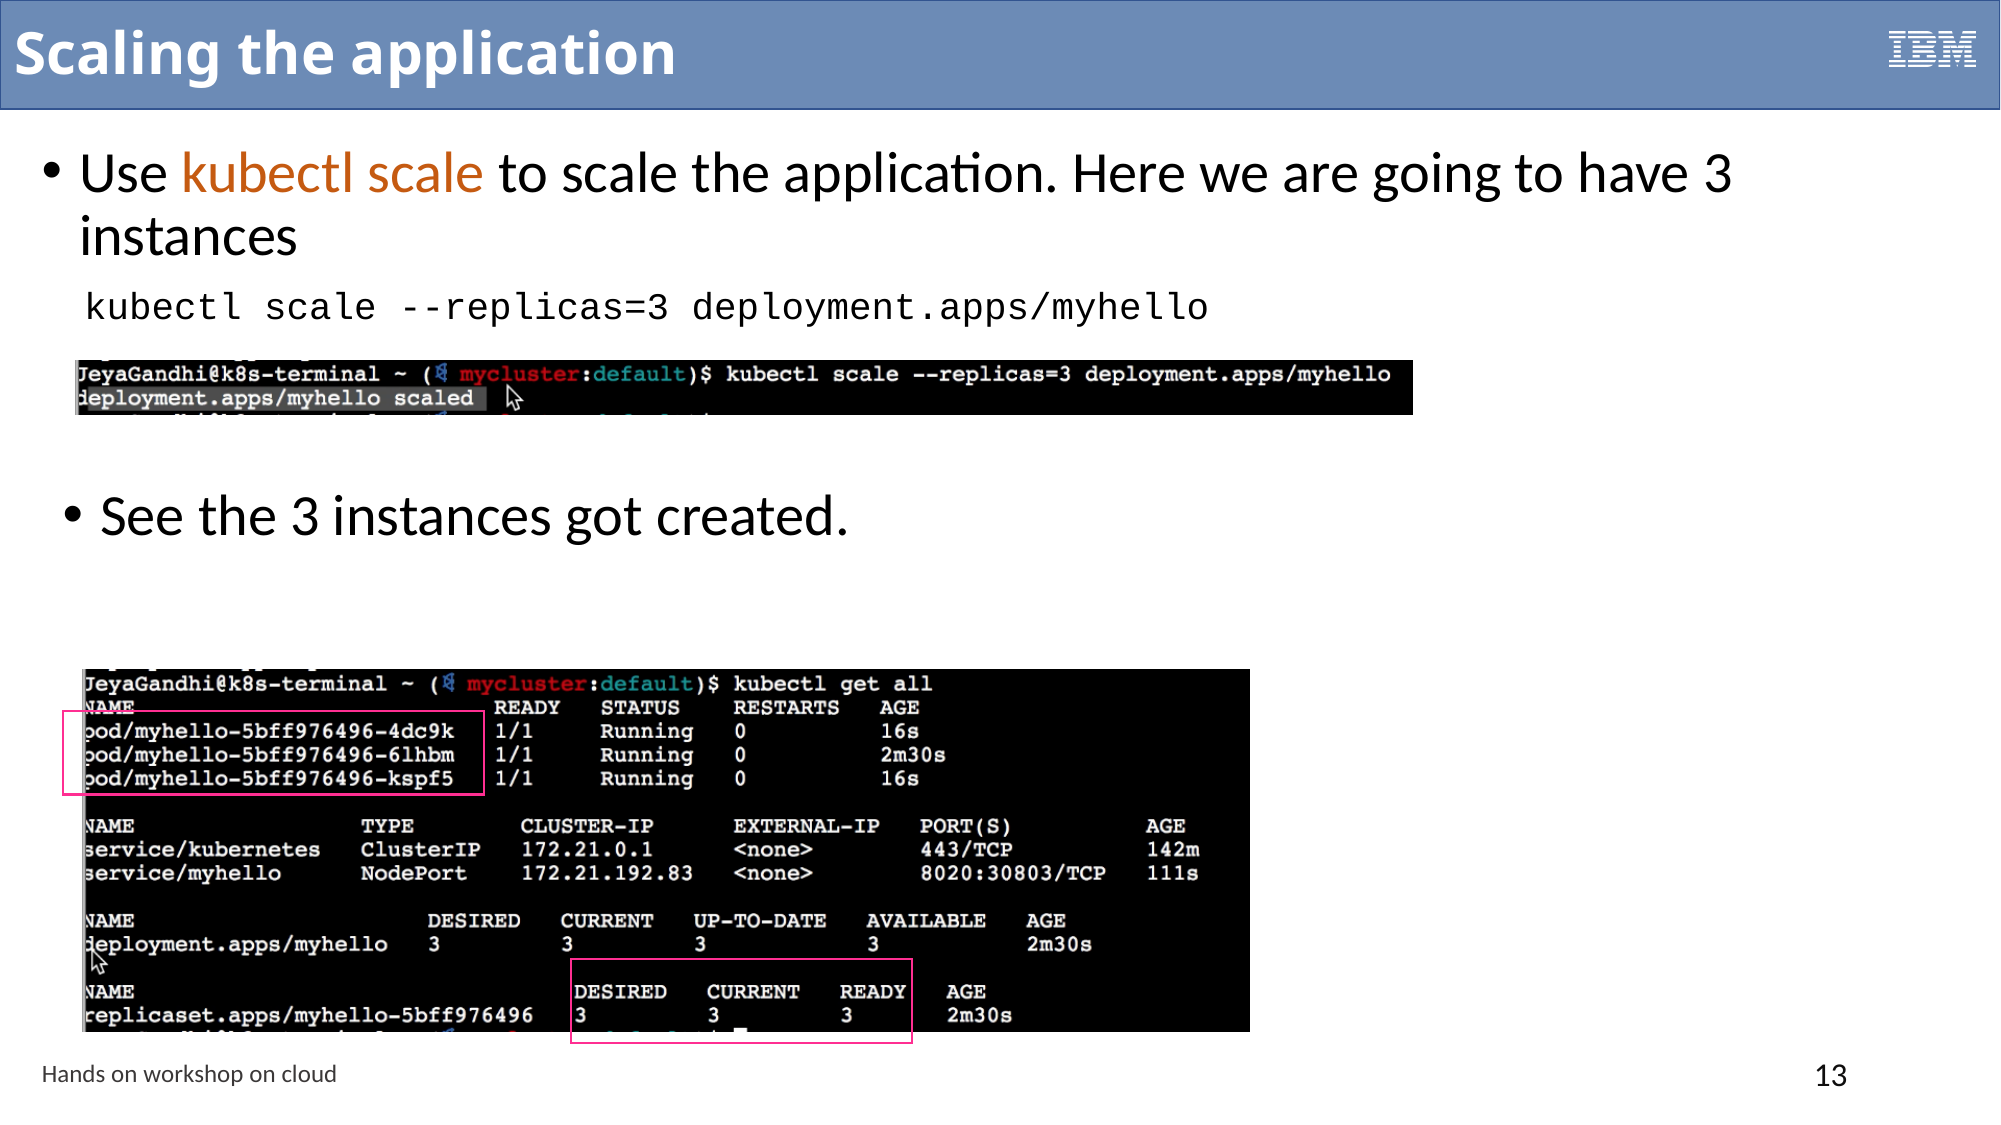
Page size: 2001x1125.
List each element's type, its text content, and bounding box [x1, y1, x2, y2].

slide_number 13 [1412, 1042, 1863, 1103]
text_box [570, 1032, 913, 1044]
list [82, 669, 1250, 1032]
text_box kubectl scale --replicas=3 deployment.apps/myhello [69, 274, 1225, 335]
title Scaling the application [0, 3, 2000, 109]
picture [74, 360, 1413, 415]
text_box Use kubectl scale to scale the application. Here we are going to have 3 instances [26, 134, 1958, 441]
slide_number Hands on workshop on cloud [26, 1042, 520, 1103]
text_box [62, 710, 82, 796]
text_box See the 3 instances got created. [47, 477, 1979, 641]
